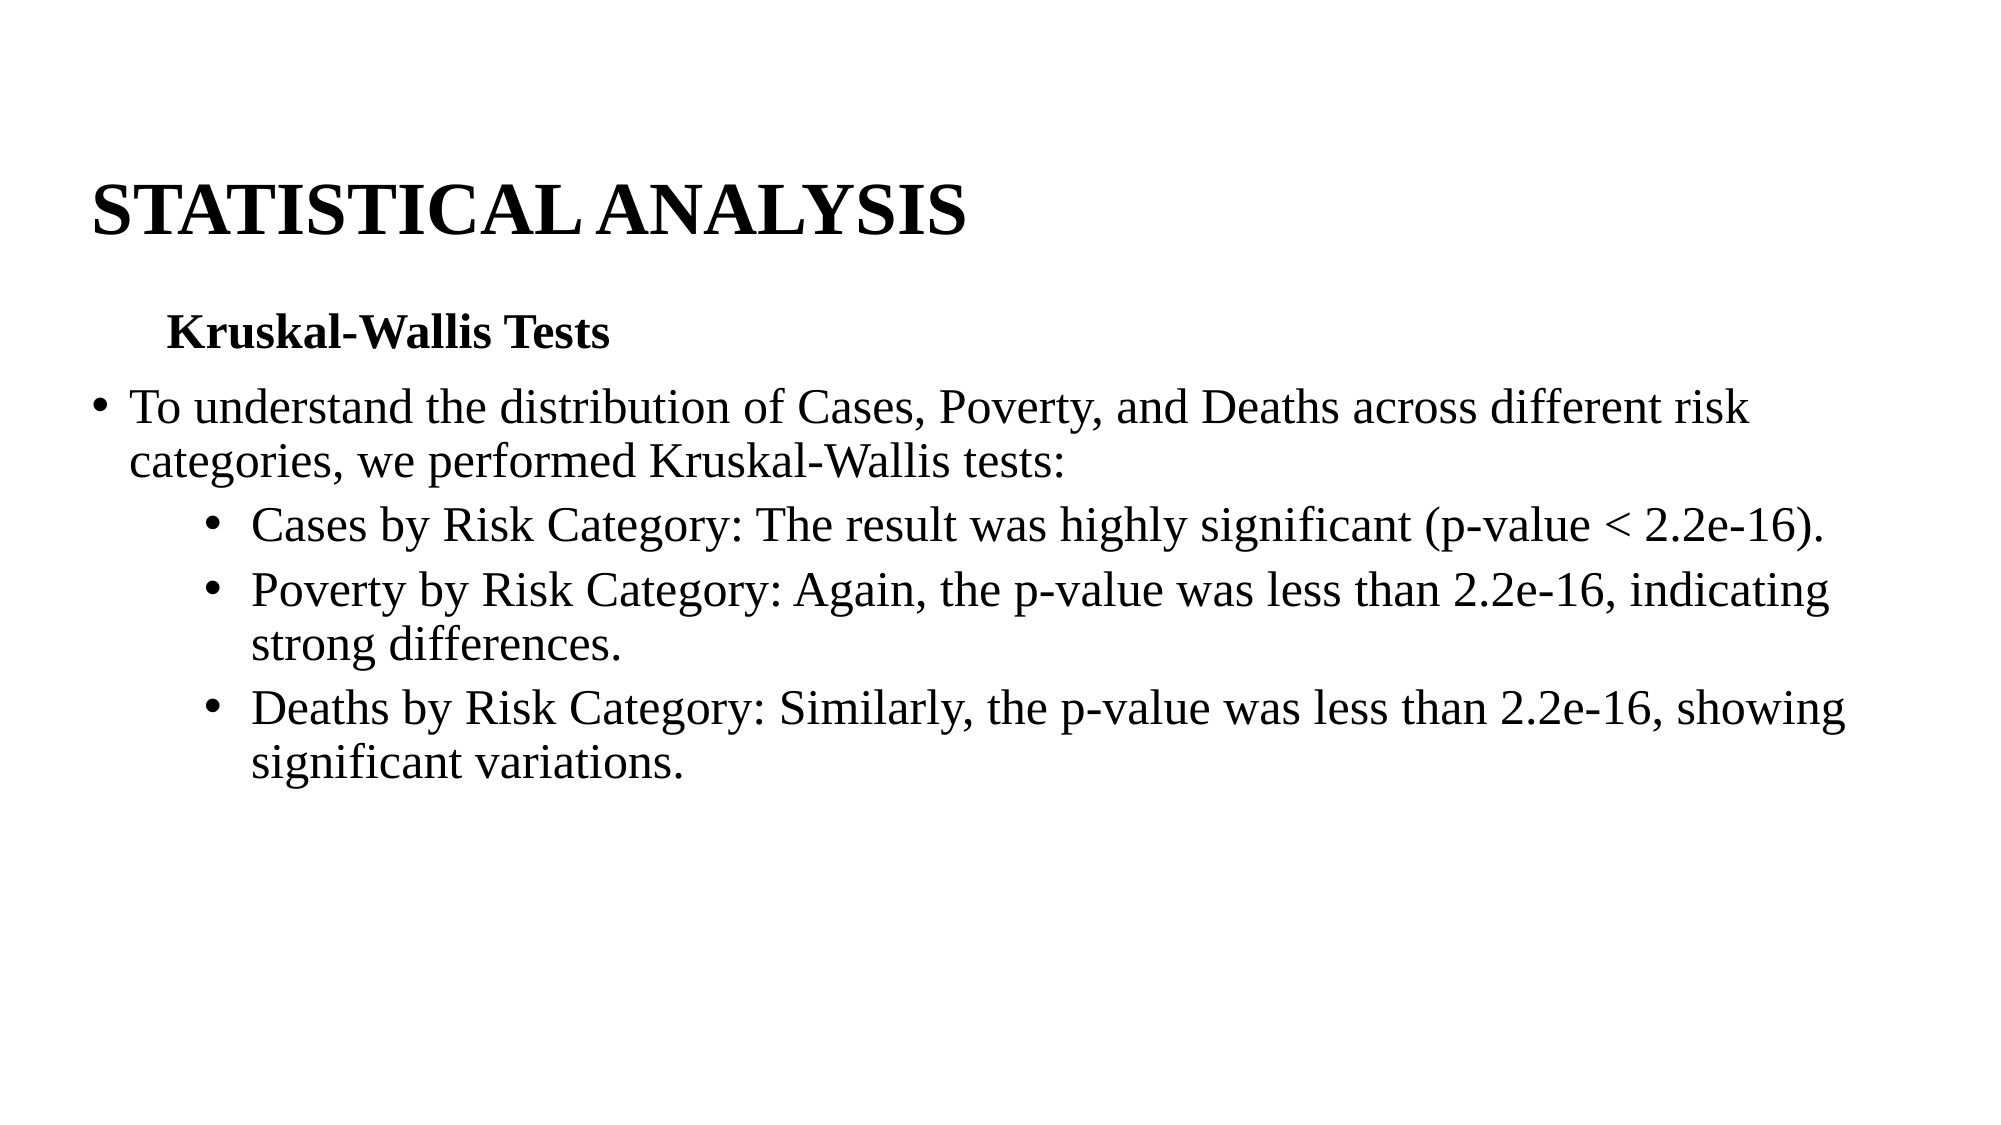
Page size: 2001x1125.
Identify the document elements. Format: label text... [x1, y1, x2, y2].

list Kruskal-Wallis Tests To understand the distribution of Cases, Poverty, and Deaths across different risk categories, we performed Kruskal-Wallis tests: Cases by Risk Category: The result was highly significant (p-value < 2.2e-16). Poverty by Risk Category: Again, the p-value was less than 2.2e-16, indicating strong differences. Deaths by Risk Category: Similarly, the p-value was less than 2.2e-16, showing significant variations. [76, 297, 1892, 1014]
title STATISTICAL ANALYSIS [76, 197, 1802, 297]
